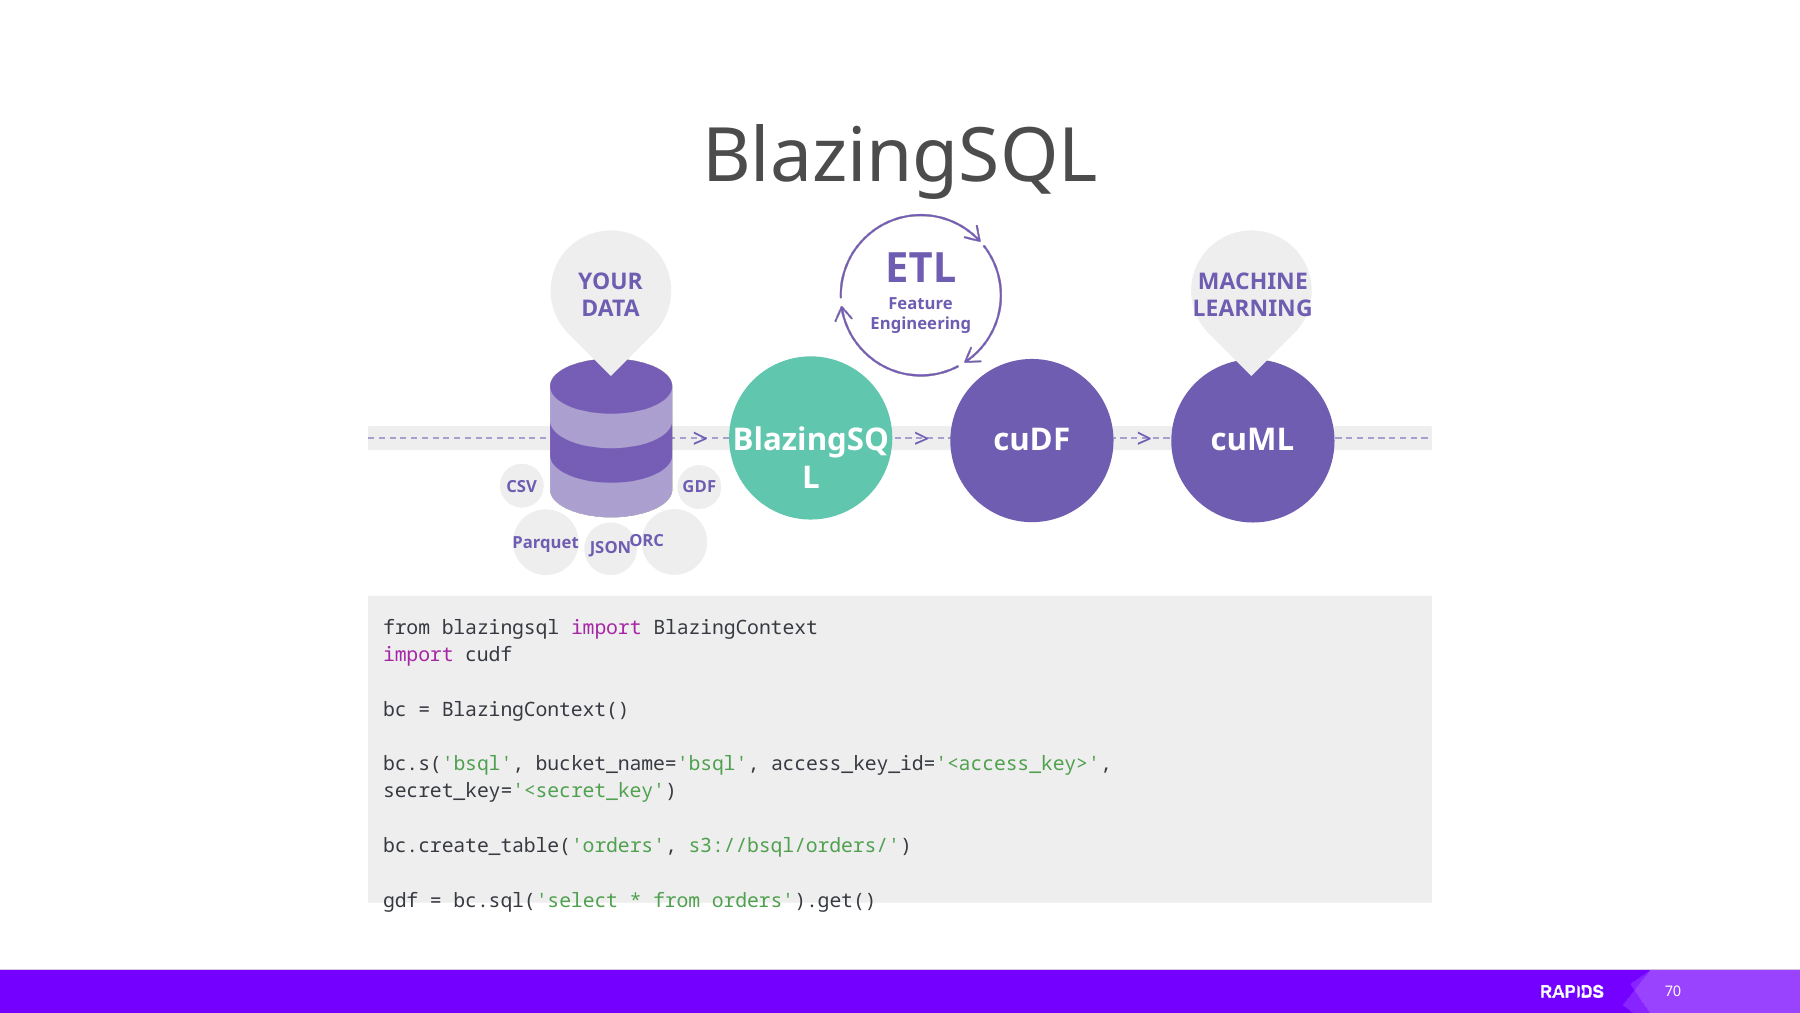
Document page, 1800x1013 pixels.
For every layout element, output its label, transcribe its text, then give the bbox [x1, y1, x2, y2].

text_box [367, 205, 1433, 903]
title BlazingSQL [81, 108, 1719, 206]
picture [0, 0, 1800, 1013]
